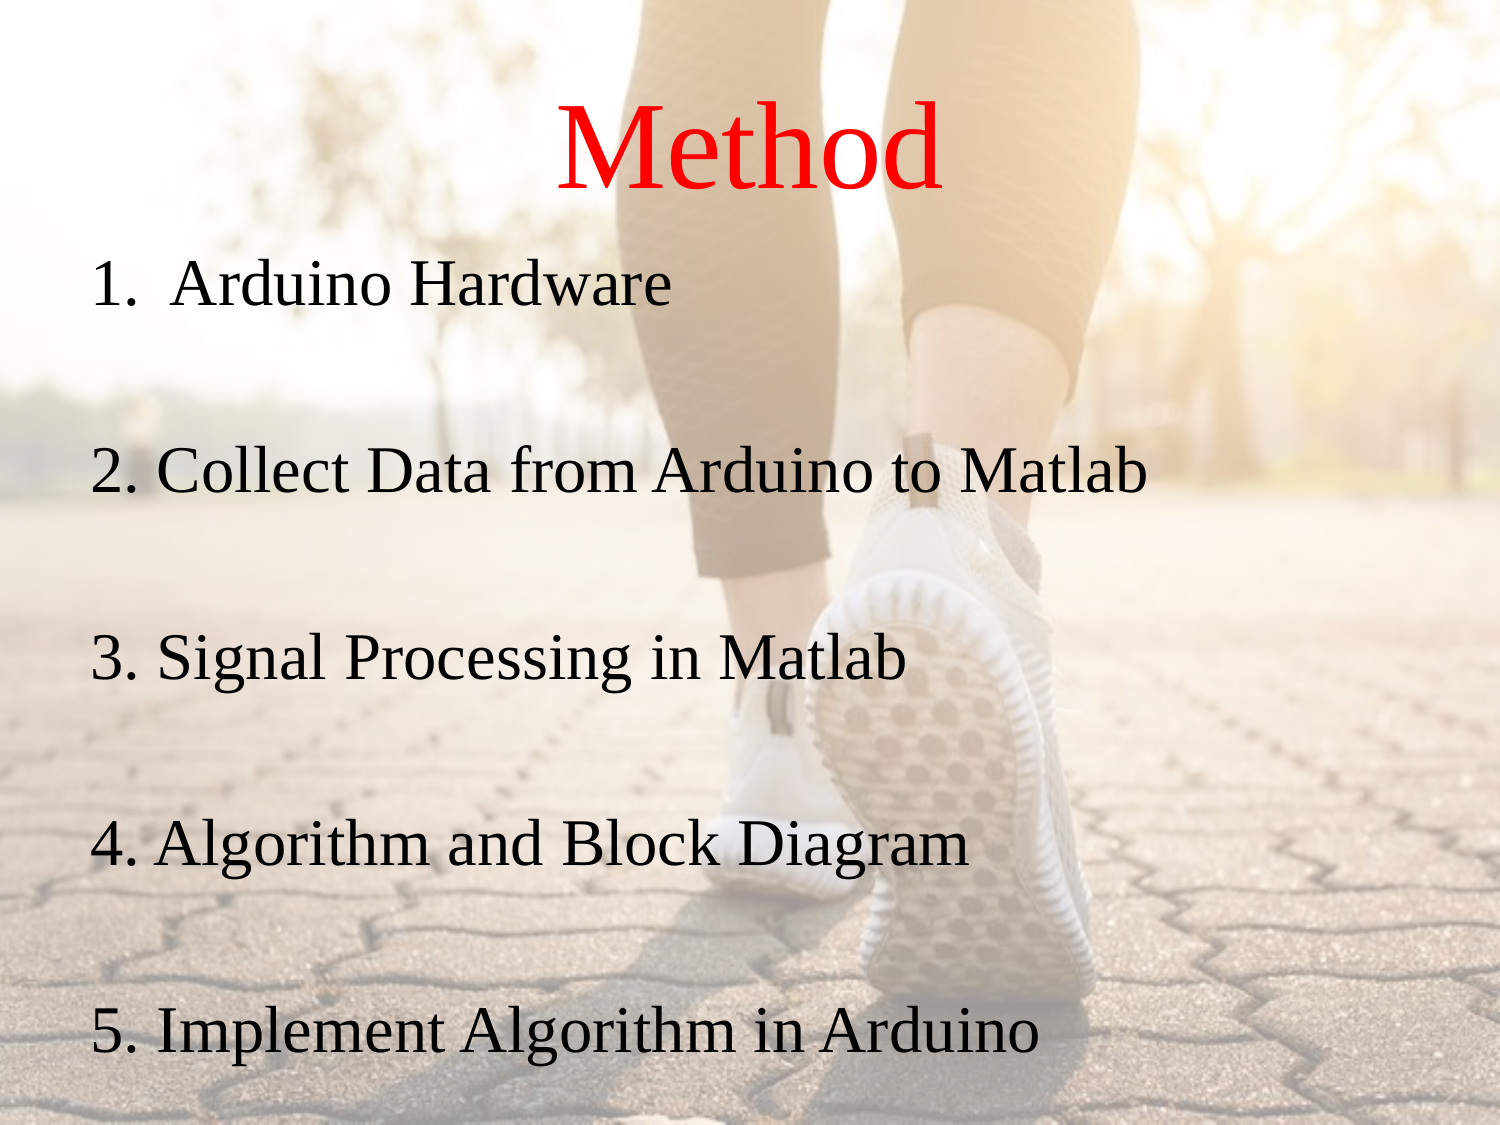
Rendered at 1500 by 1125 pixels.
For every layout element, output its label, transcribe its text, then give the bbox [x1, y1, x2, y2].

title Method [75, 45, 1425, 231]
list 1. Arduino Hardware 2. Collect Data from Arduino to Matlab 3. Signal Processing in Matlab 4. Algorithm and Block Diagram 5. Implement Algorithm in Arduino [75, 231, 1425, 1125]
